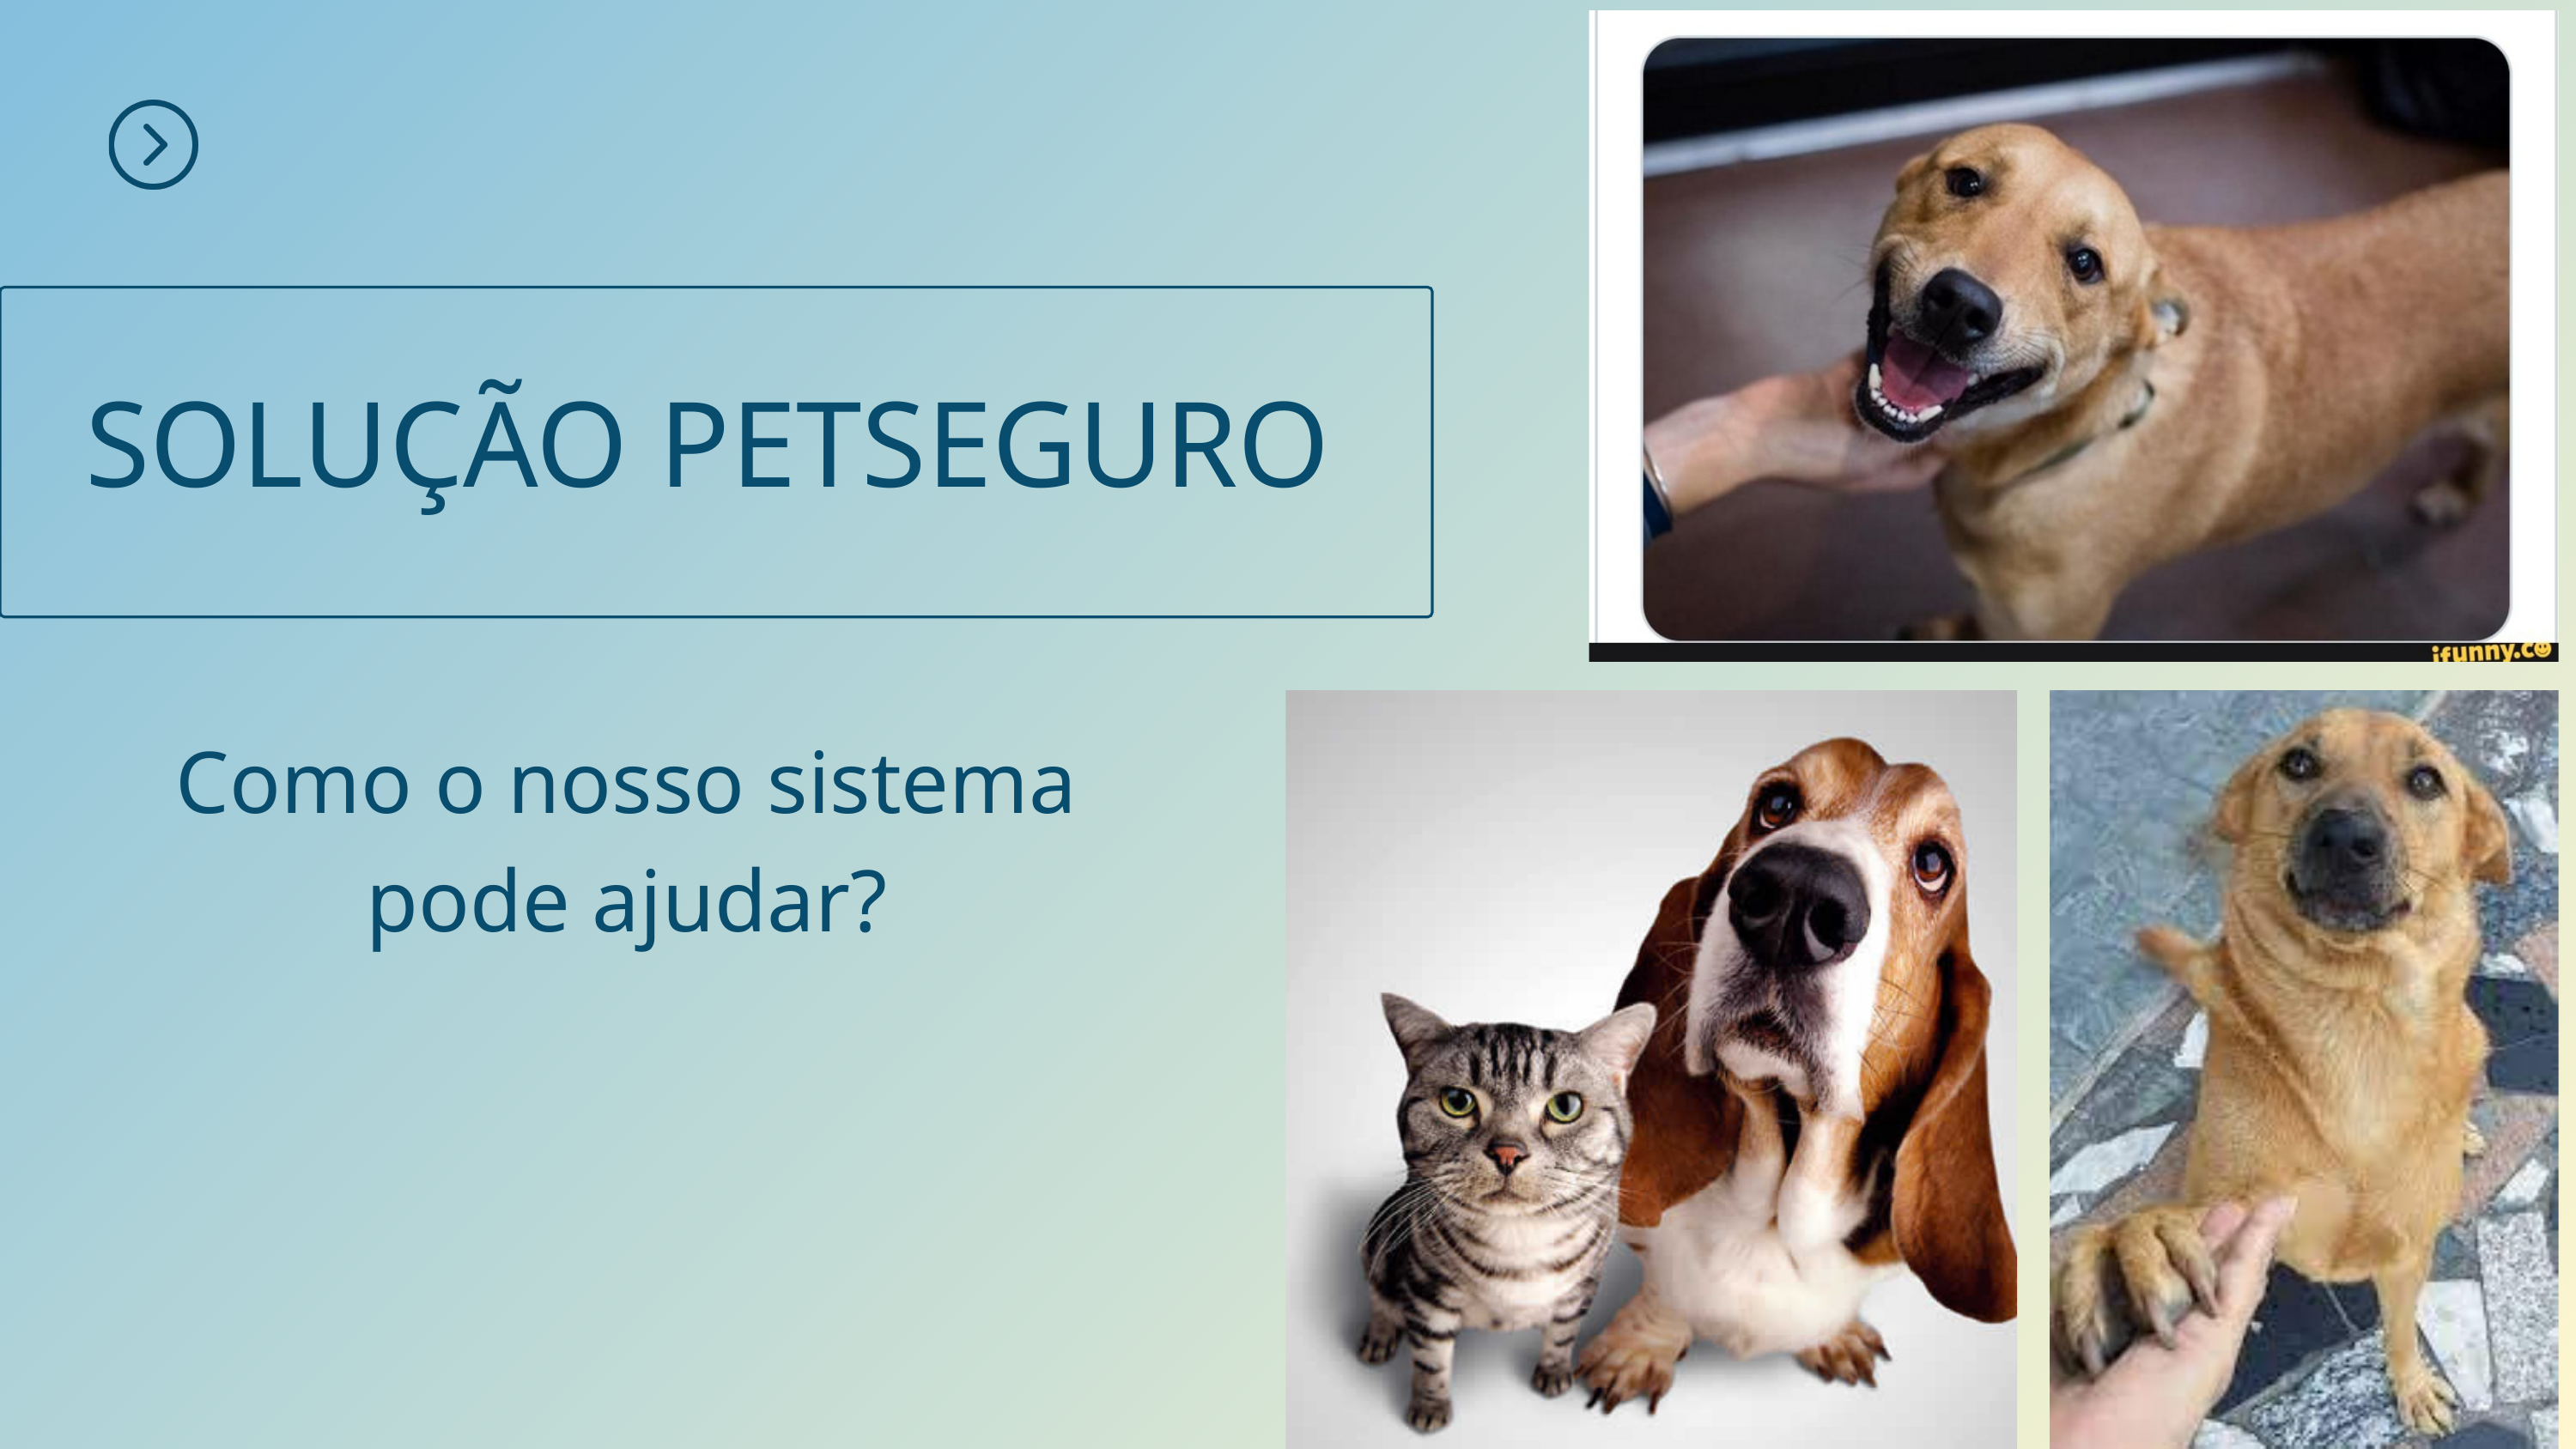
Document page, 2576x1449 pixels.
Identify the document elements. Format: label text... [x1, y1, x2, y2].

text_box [2016, 314, 2192, 357]
text_box [1285, 690, 2018, 1449]
text_box Como o nosso sistema pode ajudar? [0, 711, 1254, 949]
text_box [2050, 690, 2559, 1449]
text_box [0, 287, 1433, 617]
text_box [108, 100, 198, 190]
text_box [1589, 10, 2559, 662]
